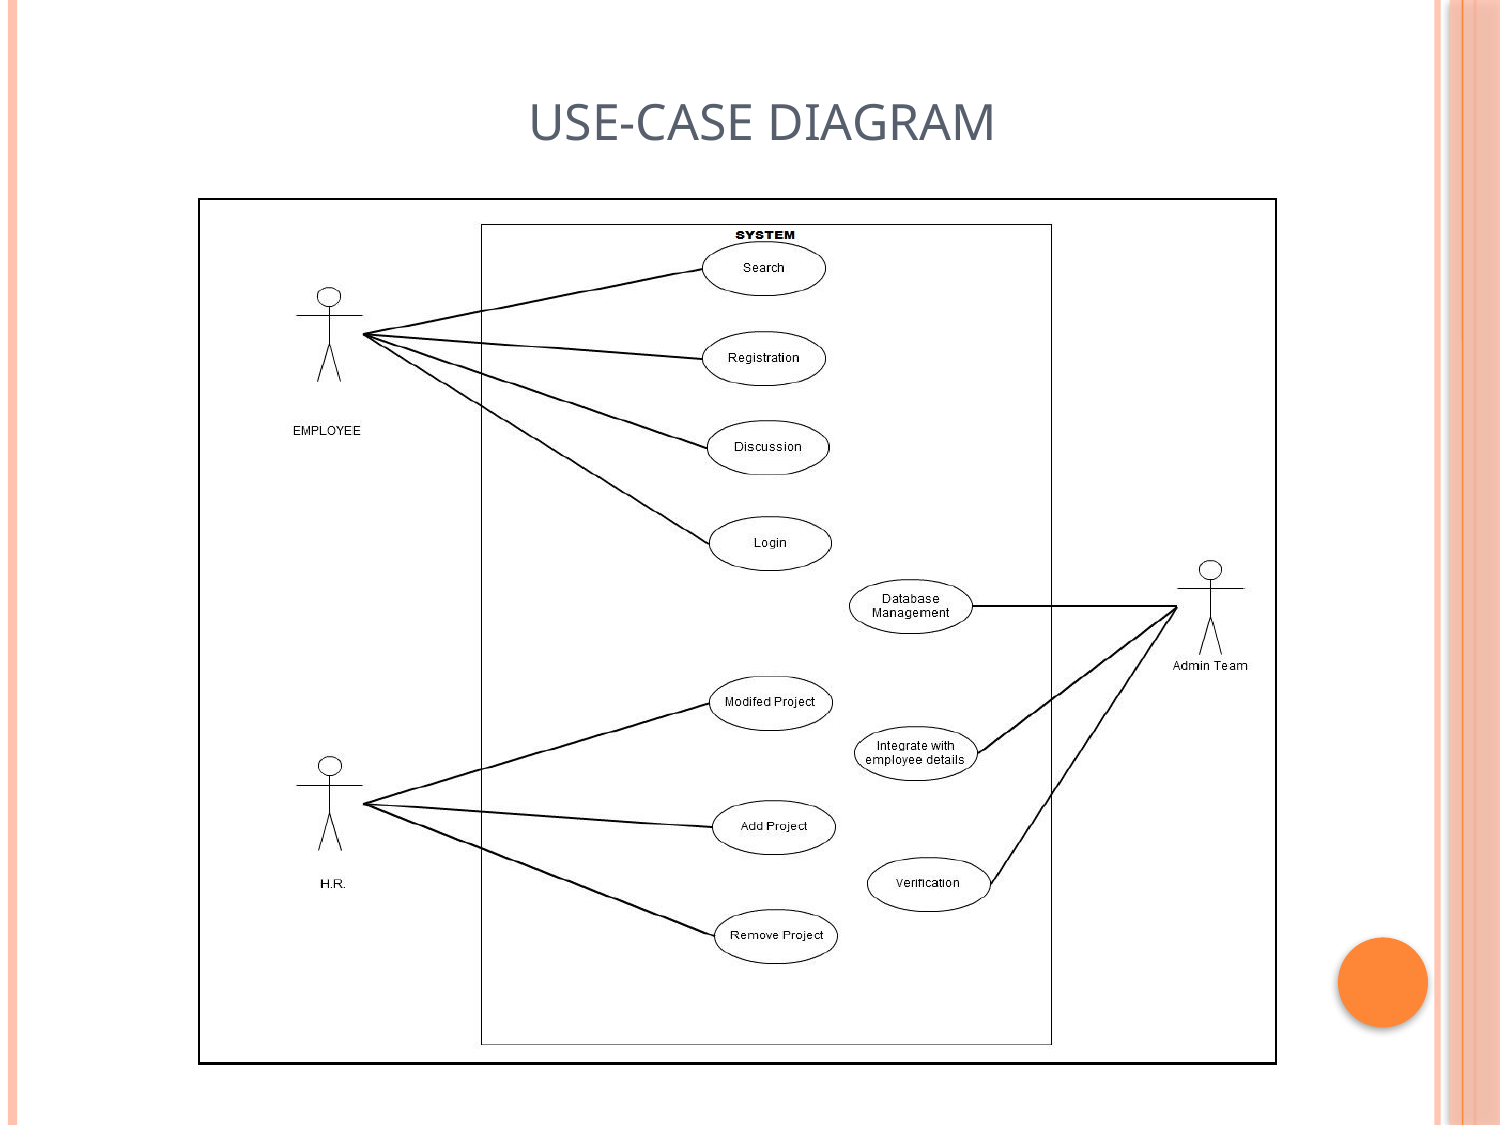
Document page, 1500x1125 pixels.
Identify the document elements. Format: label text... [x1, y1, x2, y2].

title USE-CASE DIAGRAM [150, 37, 1375, 158]
picture [199, 199, 1276, 1063]
